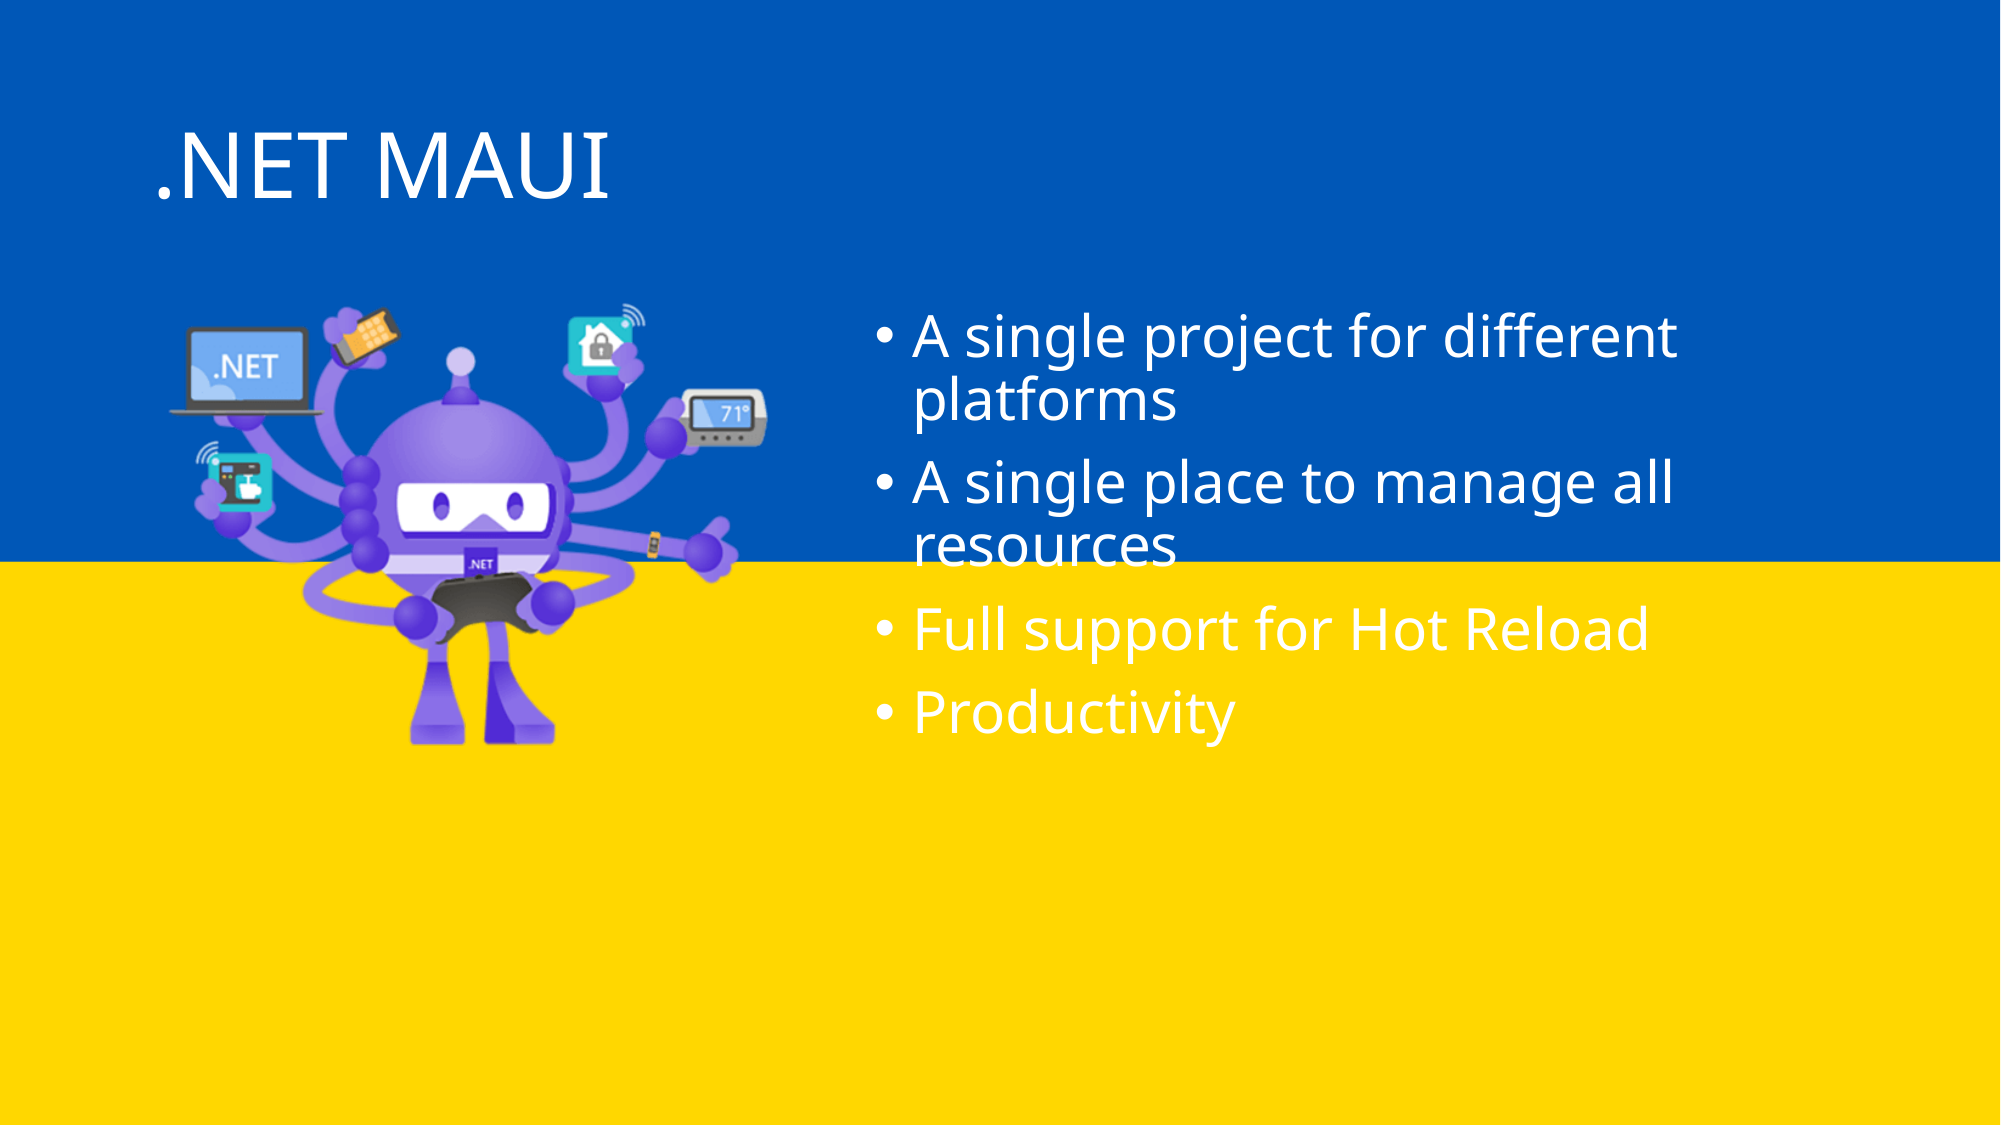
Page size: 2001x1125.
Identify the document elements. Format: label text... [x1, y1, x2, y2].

title .NET MAUI [137, 59, 1863, 278]
picture [0, 0, 2001, 1125]
list A single project for different platforms A single place to manage all resources Full support for Hot Reload Productivity [859, 299, 1863, 1014]
